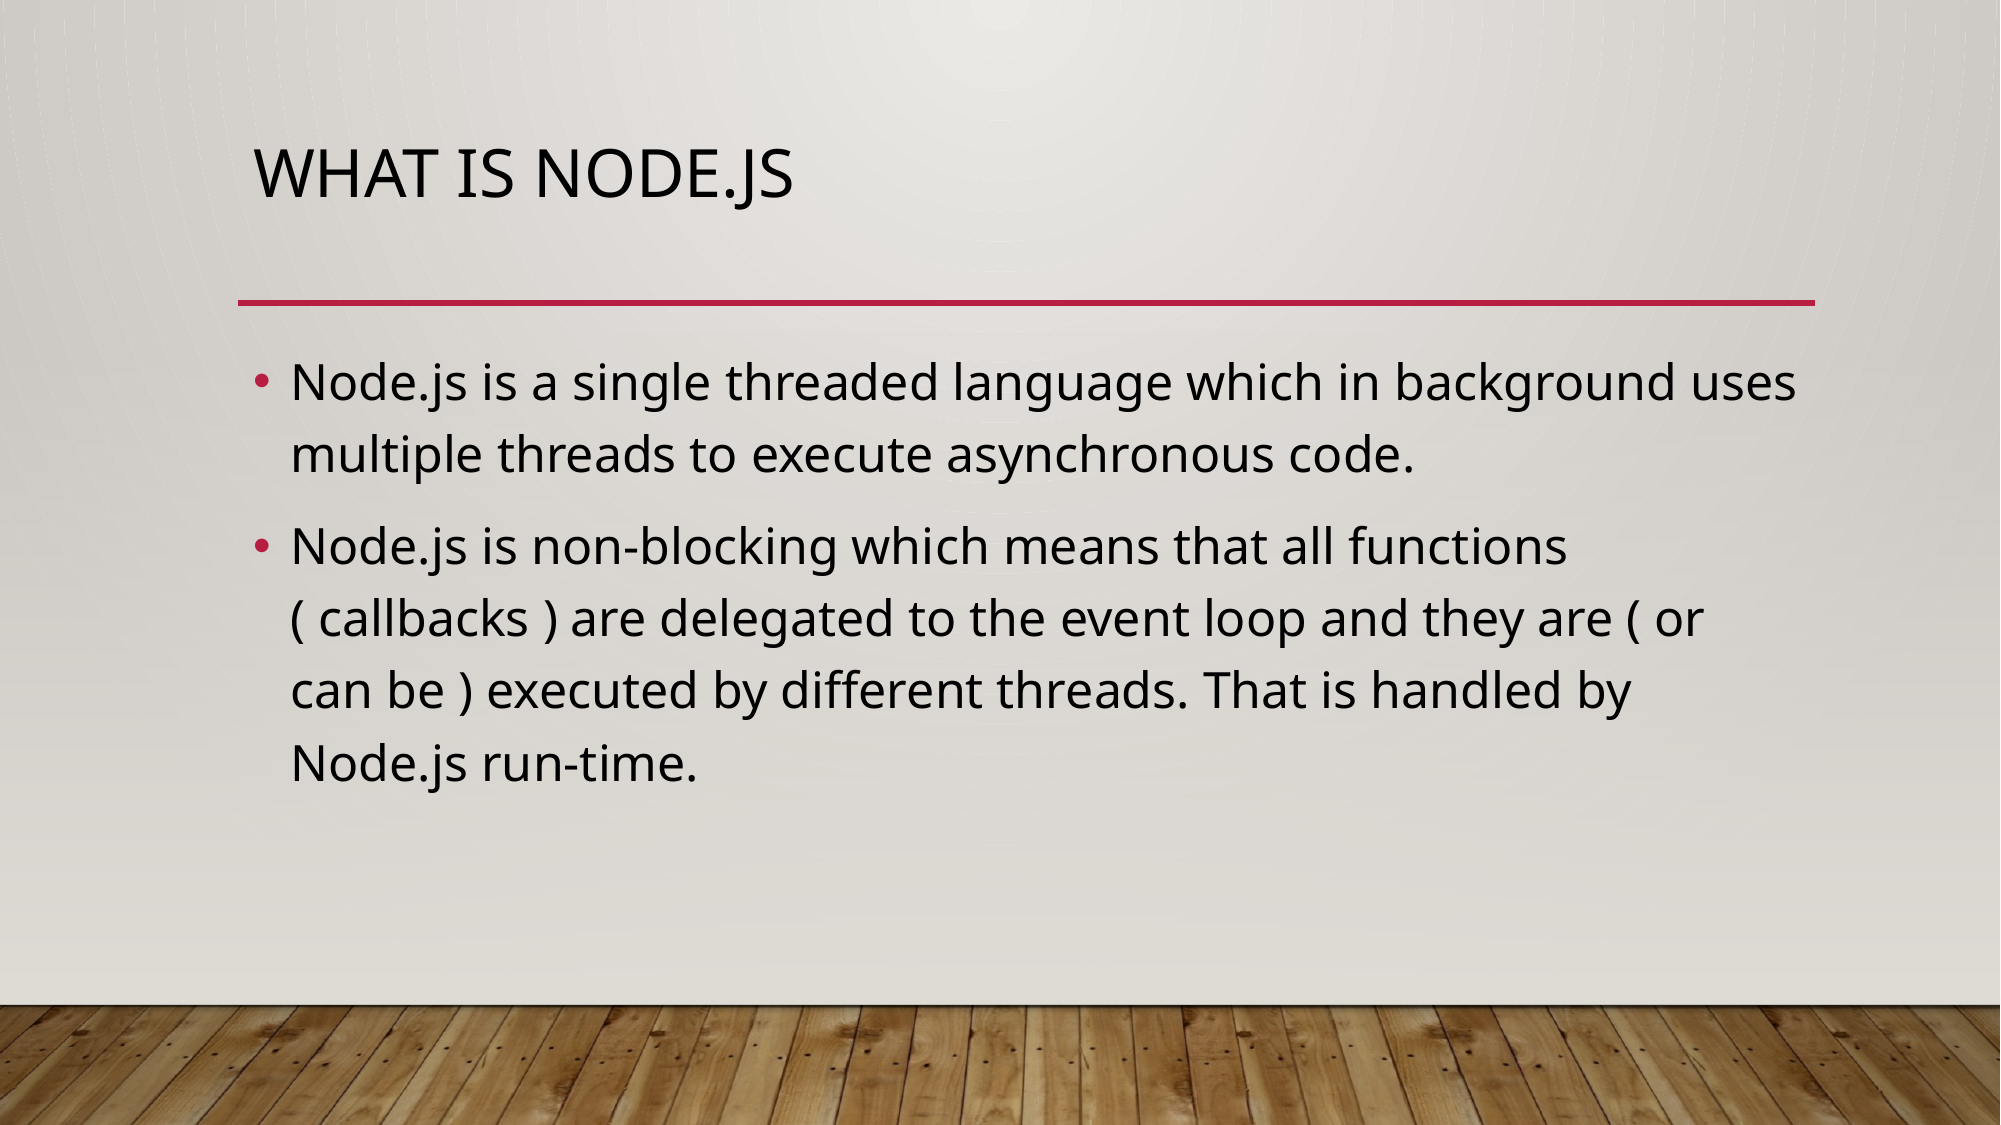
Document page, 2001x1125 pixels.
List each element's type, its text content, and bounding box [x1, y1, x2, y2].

list Node.js is a single threaded language which in background uses multiple threads to execute asynchronous code. Node.js is non-blocking which means that all functions ( callbacks ) are delegated to the event loop and they are ( or can be ) executed by different threads. That is handled by Node.js run-time. [238, 330, 1814, 897]
title What is Node.js [238, 131, 1814, 305]
picture [0, 1005, 2000, 1125]
